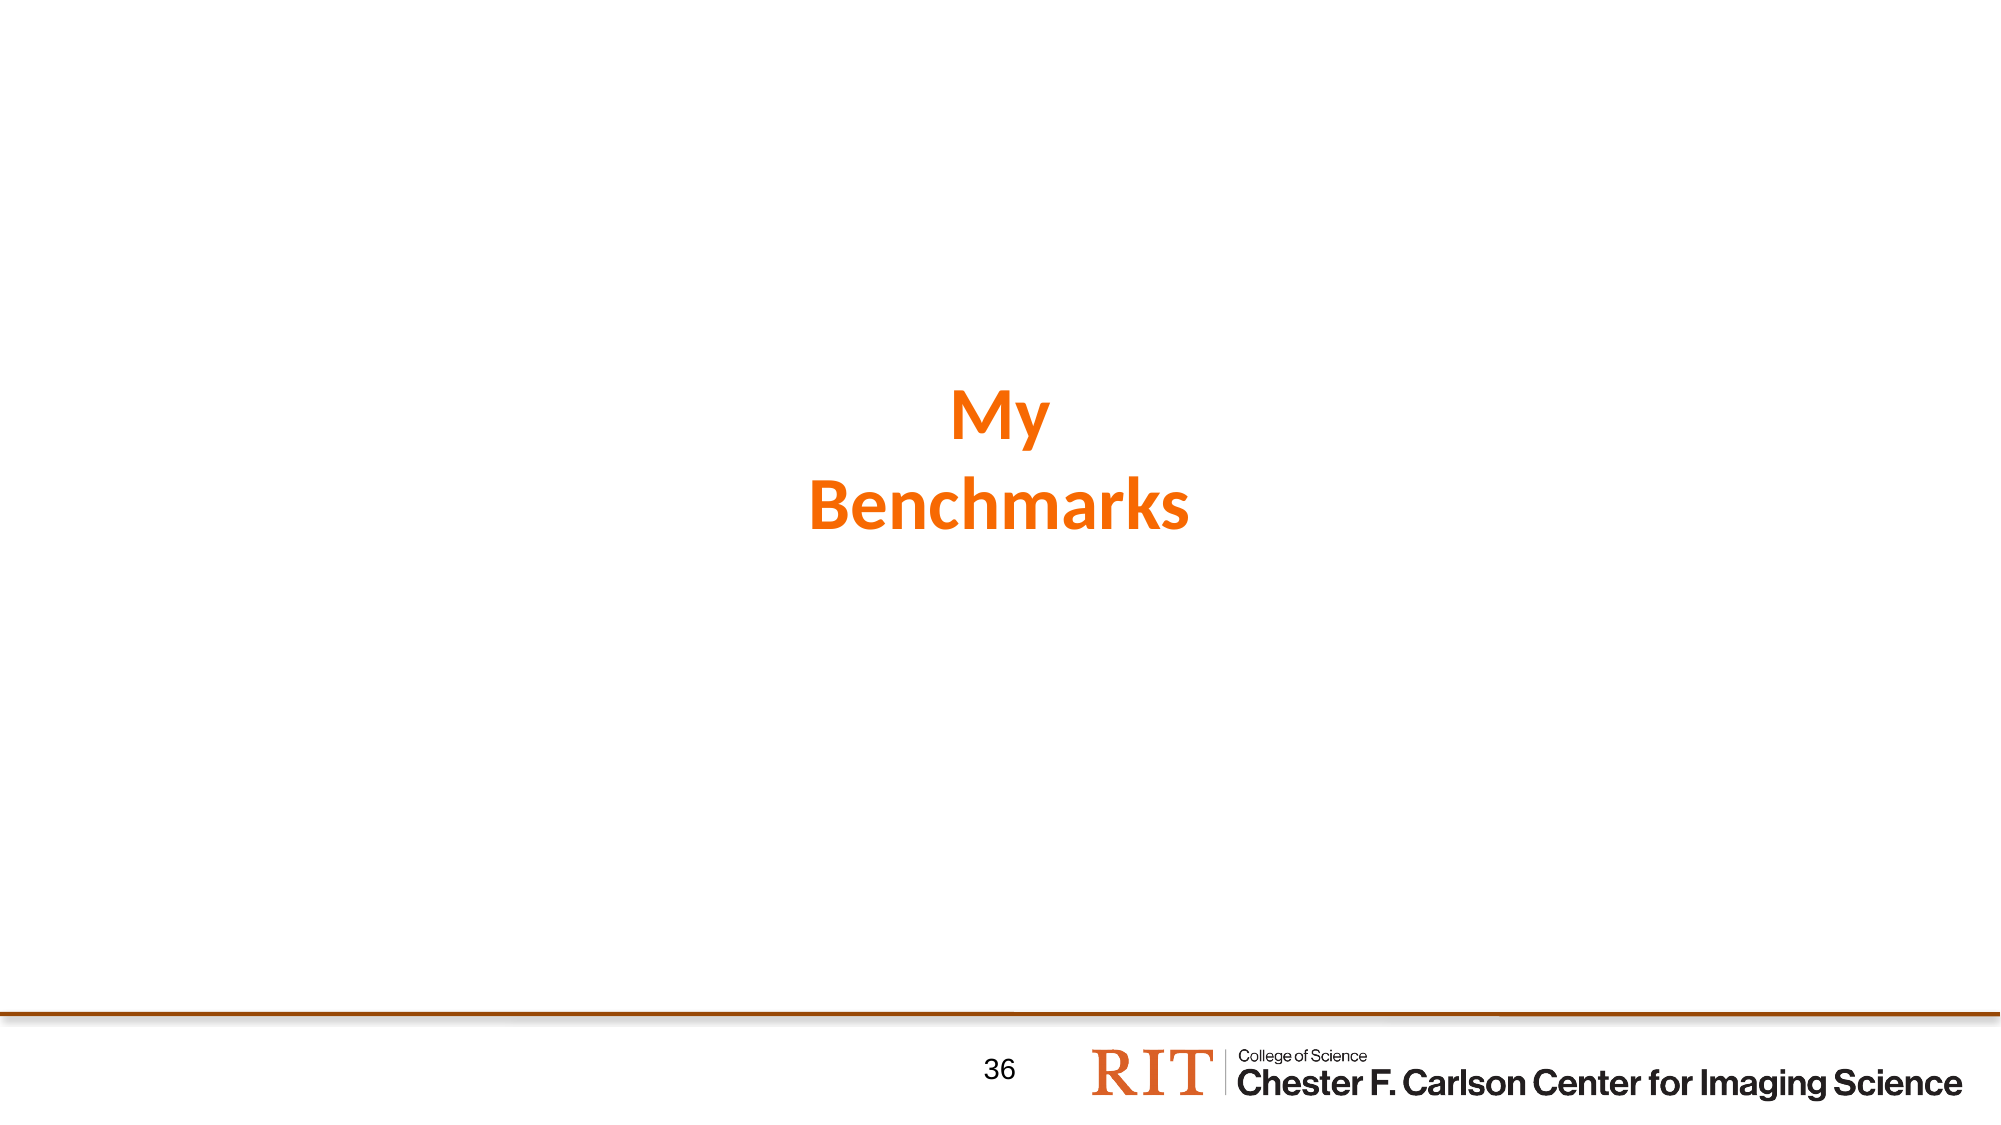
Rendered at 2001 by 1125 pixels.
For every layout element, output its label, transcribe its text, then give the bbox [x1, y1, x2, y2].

title My Benchmarks [766, 333, 1234, 576]
picture [1086, 1038, 1972, 1106]
slide_number ‹#› [913, 1043, 1087, 1104]
